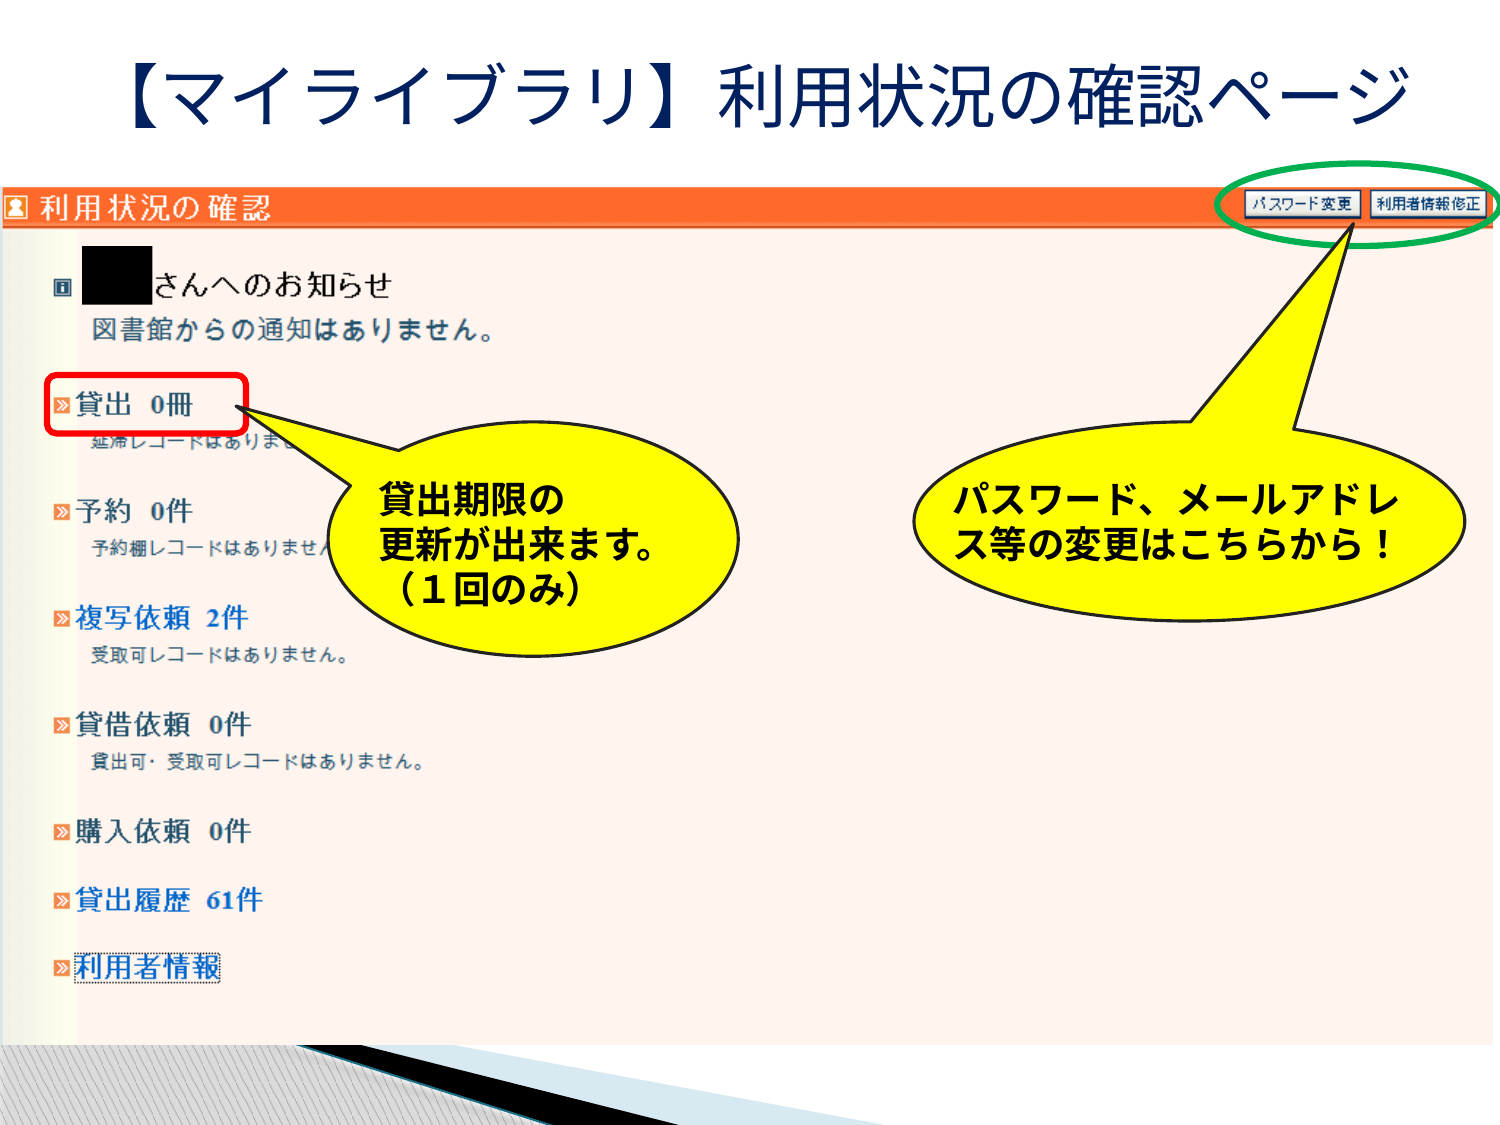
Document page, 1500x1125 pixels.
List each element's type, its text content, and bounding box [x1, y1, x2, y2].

picture [0, 187, 1493, 1045]
text_box 【マイライブラリ】利用状況の確認ページ [74, 45, 1453, 153]
text_box [1232, 163, 1487, 187]
